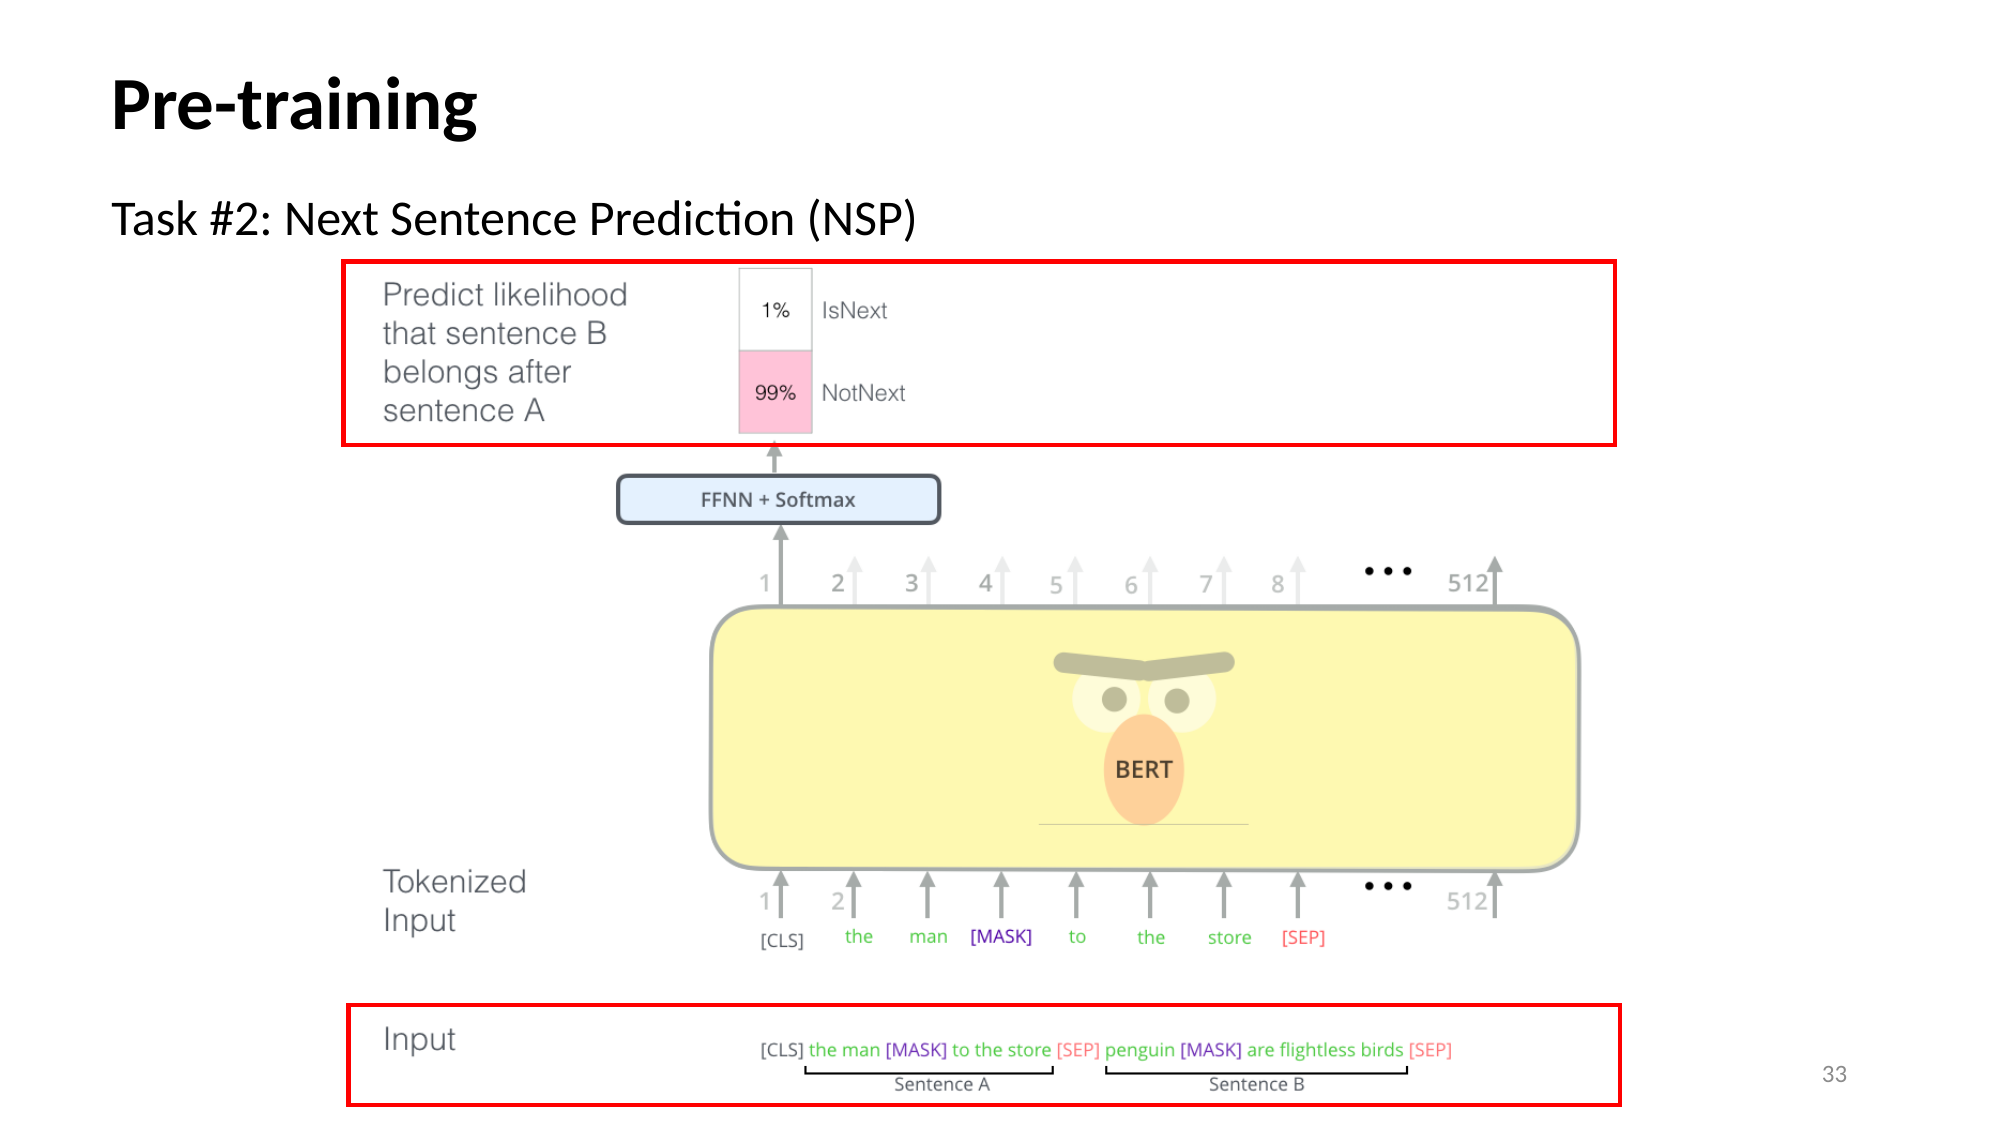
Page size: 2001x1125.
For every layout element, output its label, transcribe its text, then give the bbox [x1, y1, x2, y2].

picture [372, 253, 1619, 1111]
title Pre-training [96, 36, 1937, 174]
text_box [343, 260, 372, 446]
text_box [348, 1004, 372, 1106]
list Task #2: Next Sentence Prediction (NSP) [96, 185, 1933, 1046]
slide_number 33 [1621, 1042, 1863, 1103]
